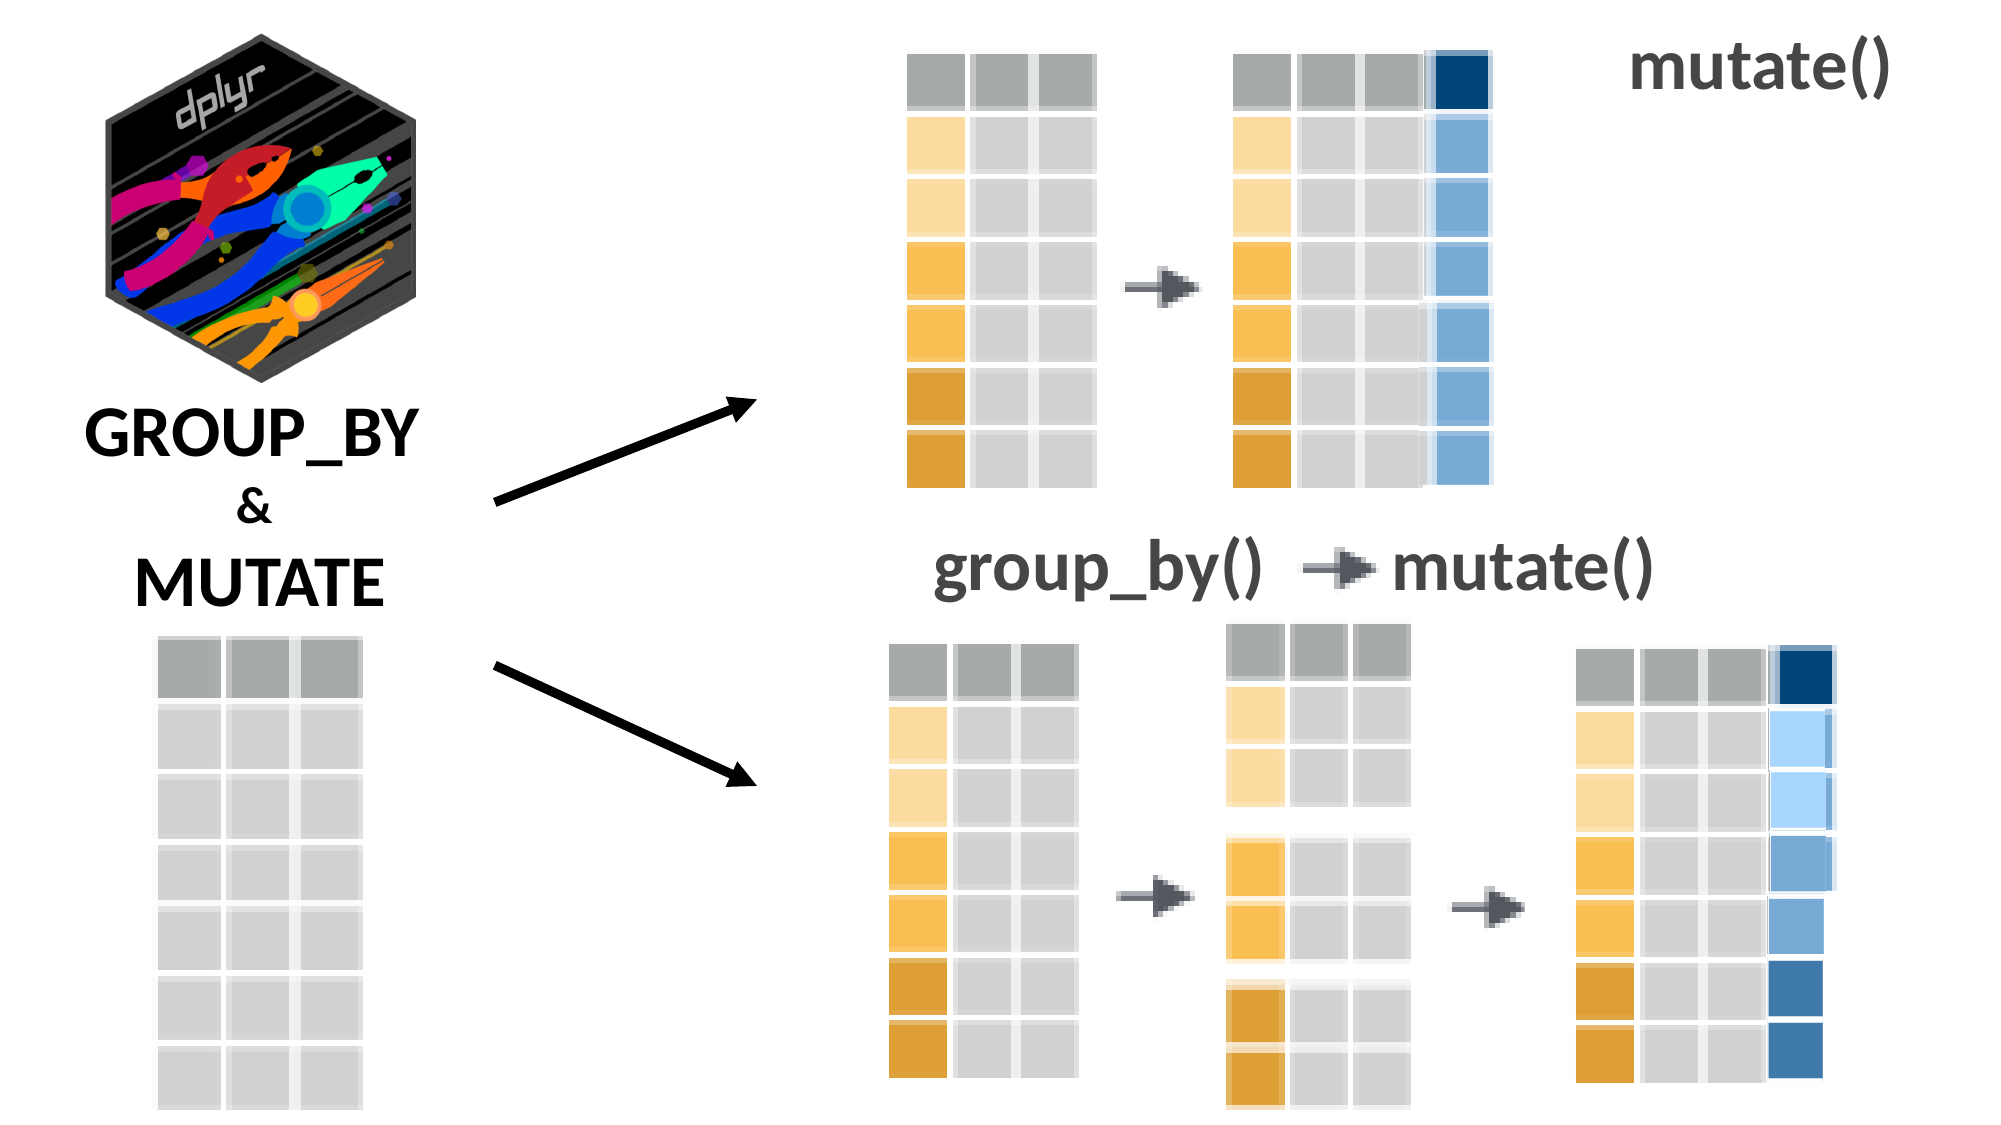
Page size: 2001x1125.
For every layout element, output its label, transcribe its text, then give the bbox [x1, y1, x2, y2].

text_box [494, 399, 757, 504]
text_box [494, 665, 757, 786]
picture [837, 612, 1093, 1110]
picture [1435, 867, 1524, 957]
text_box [147, 635, 367, 1116]
picture [1108, 246, 1203, 336]
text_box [854, 8, 2000, 520]
text_box GROUP_BY & MUTATE [25, 376, 495, 629]
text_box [918, 520, 1807, 1110]
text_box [1221, 21, 1516, 519]
picture [104, 6, 416, 383]
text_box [1524, 616, 1859, 1114]
